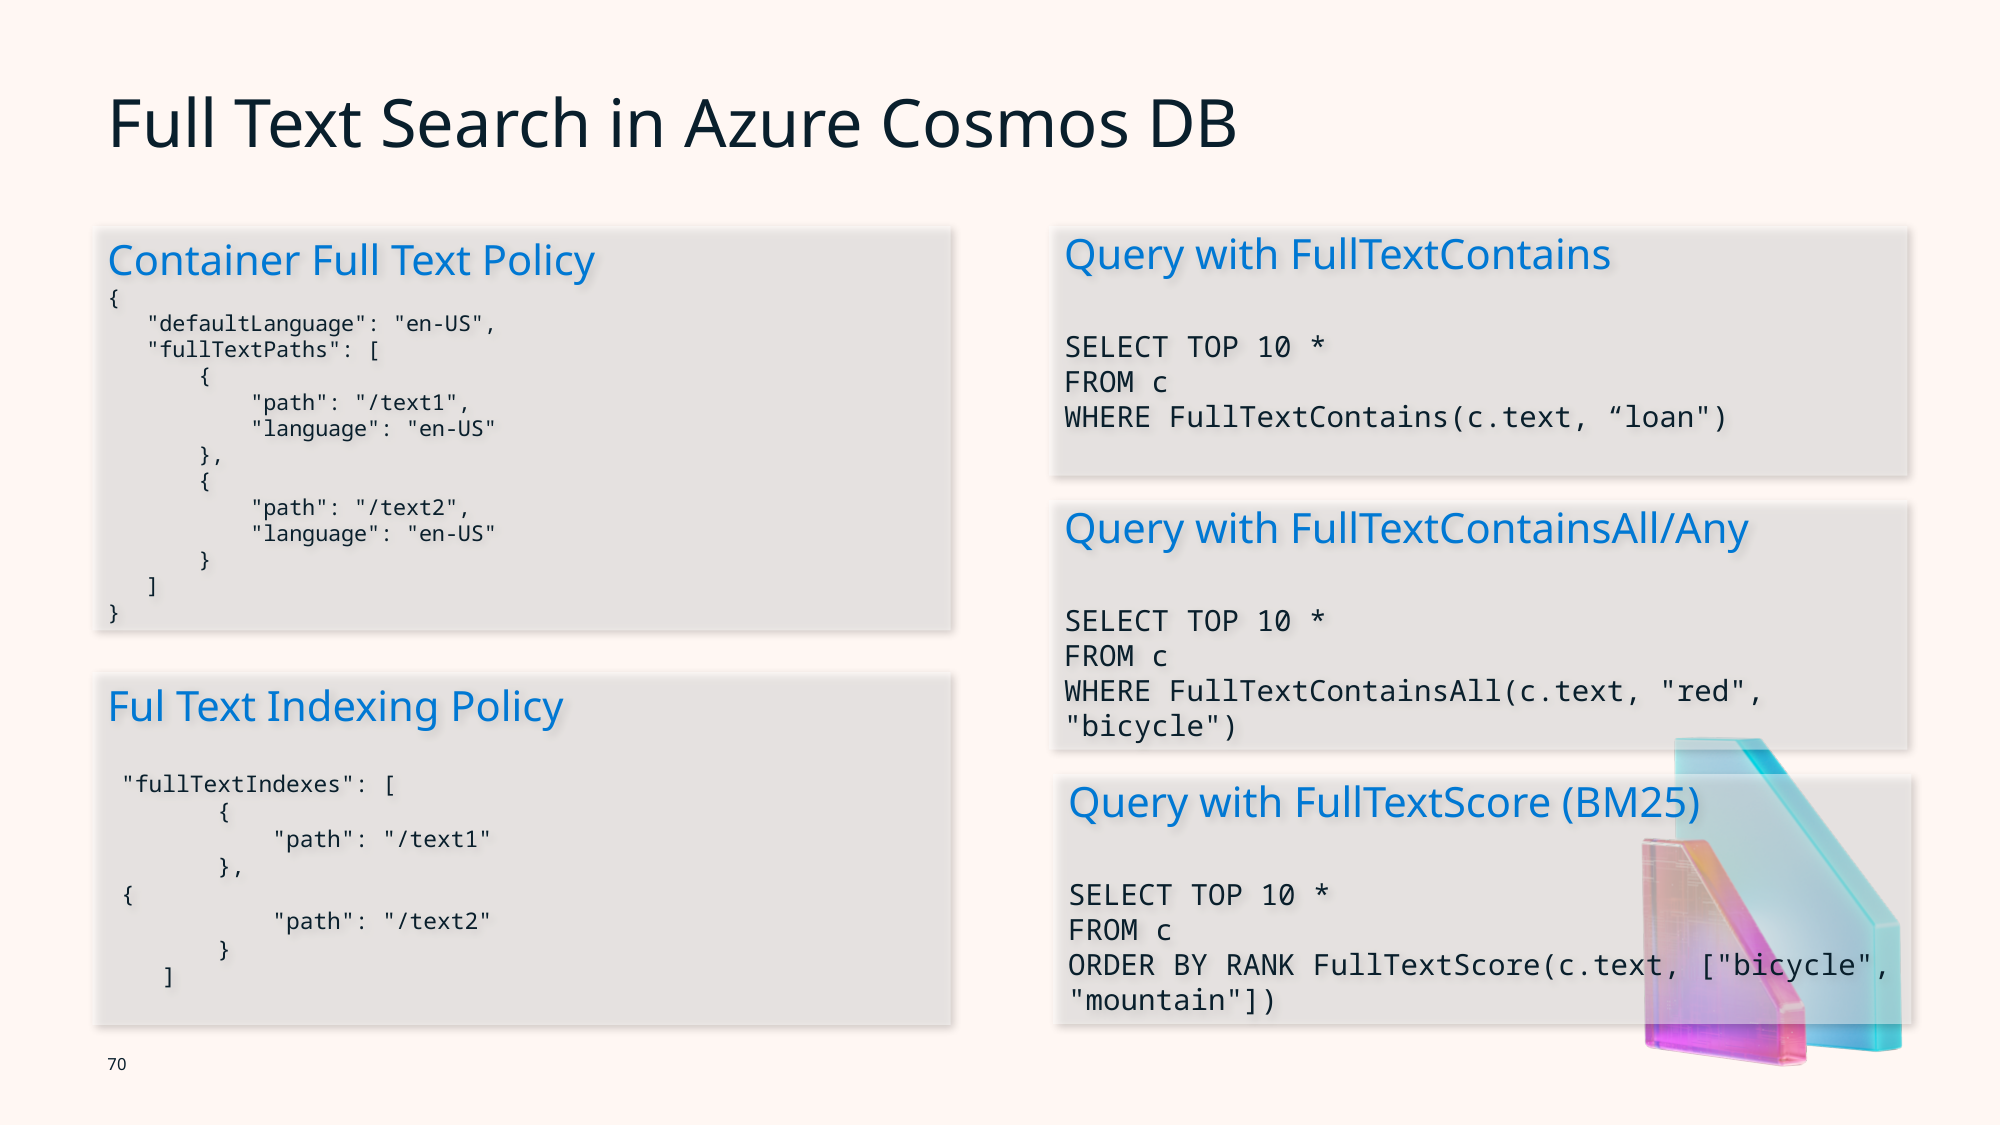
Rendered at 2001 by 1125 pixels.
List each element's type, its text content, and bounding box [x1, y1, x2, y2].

list Container Full Text Policy { "defaultLanguage": "en-US", "fullTextPaths": [ { "path": "/text1", "language": "en-US" }, { "path": "/text2", "language": "en-US" } ] } [92, 225, 951, 631]
text_box Query with FullTextContainsAll/Any SELECT TOP 10 * FROM c WHERE FullTextContainsAll(c.text, "red", "bicycle") [1049, 500, 1908, 750]
title Full Text Search in Azure Cosmos DB [92, 82, 1908, 202]
text_box Query with FullTextScore (BM25) SELECT TOP 10 * FROM c ORDER BY RANK FullTextScore(c.text, ["bicycle", "mountain"]) [1053, 774, 1912, 1024]
list Query with FullTextContains SELECT TOP 10 * FROM c WHERE FullTextContains(c.text, “loan") [1049, 225, 1908, 476]
picture [1570, 696, 1953, 1096]
slide_number 70 [92, 1035, 158, 1096]
text_box Ful Text Indexing Policy "fullTextIndexes": [ { "path": "/text1" }, { "path": "/text2" } ] [92, 671, 951, 1025]
